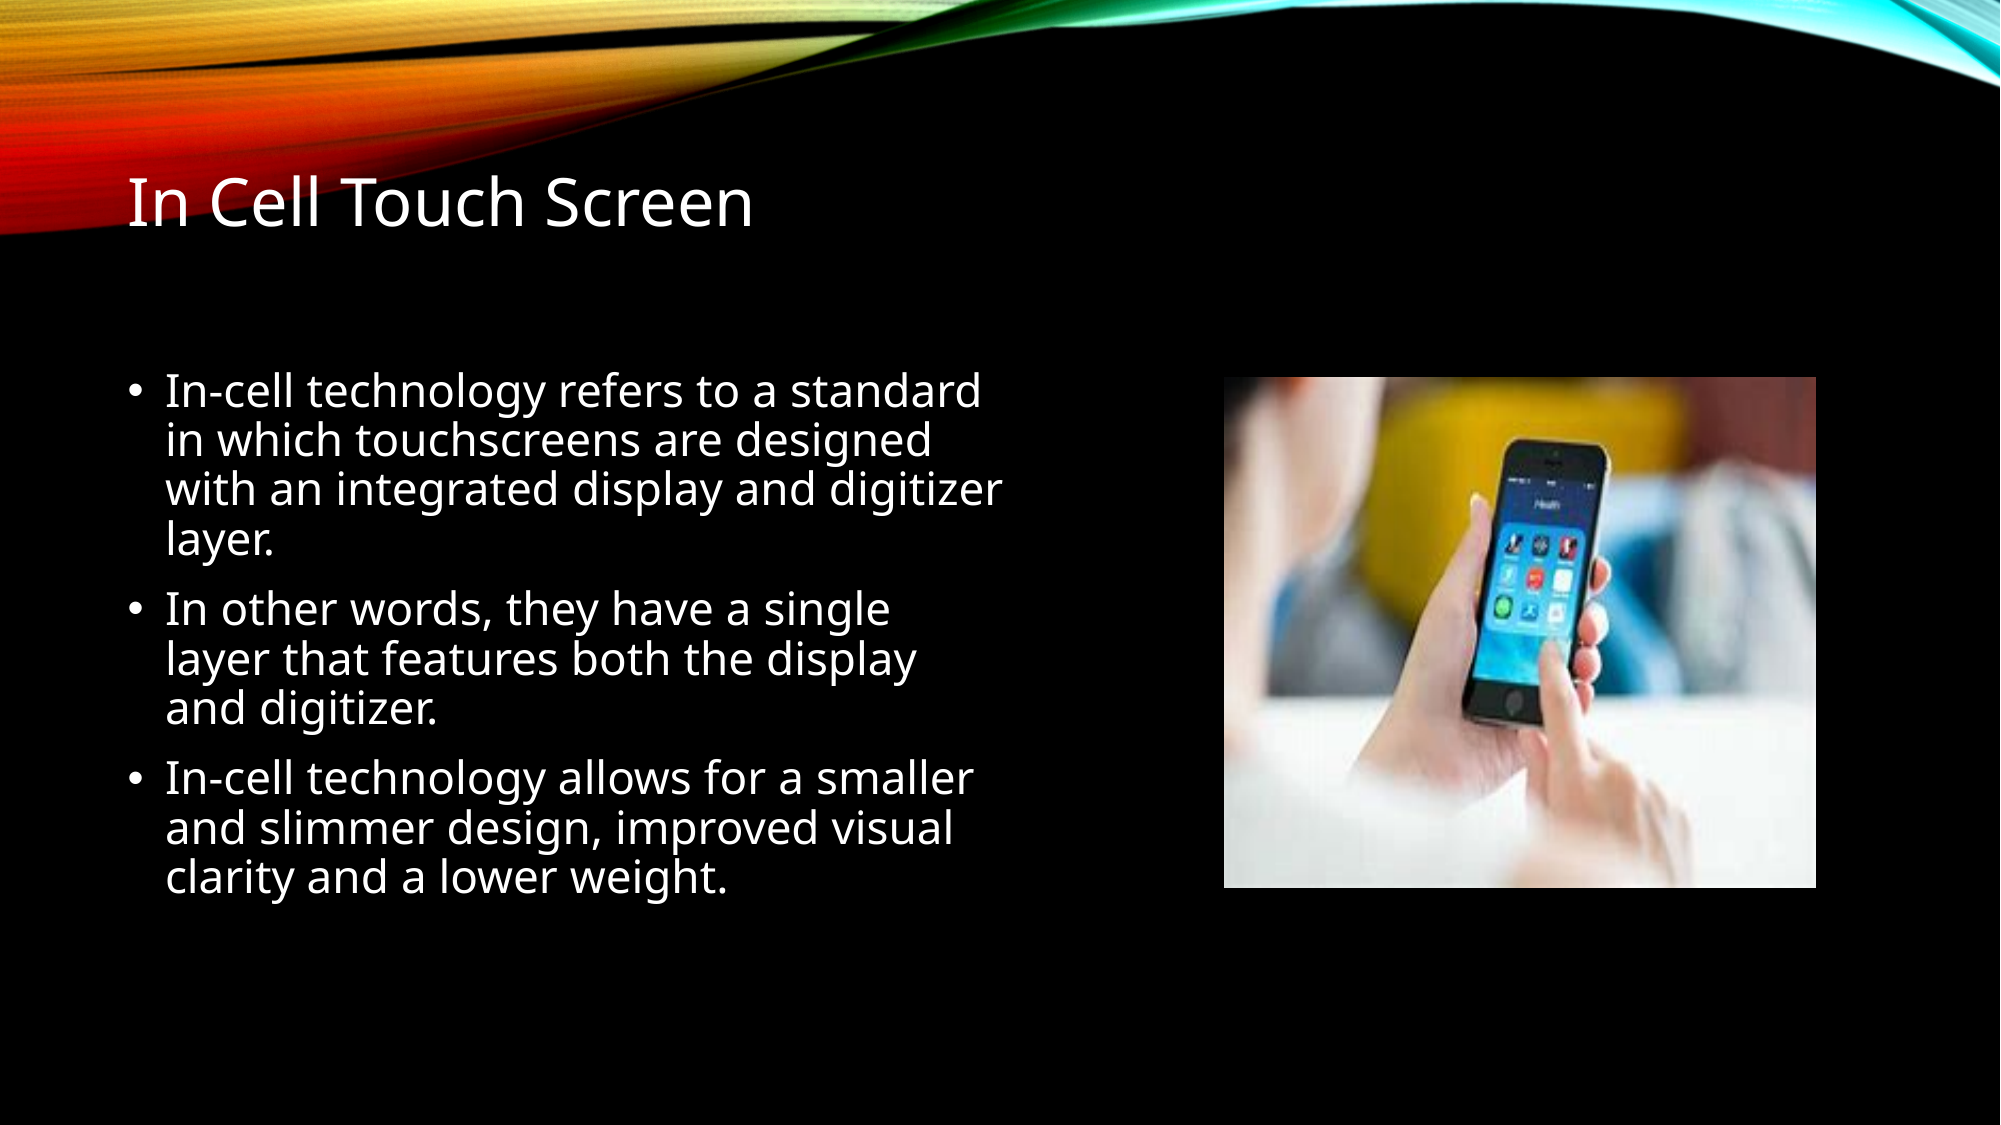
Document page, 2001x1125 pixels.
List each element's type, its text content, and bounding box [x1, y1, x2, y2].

title In Cell Touch Screen [112, 102, 1525, 315]
picture [1223, 377, 1816, 889]
picture [0, 0, 2000, 237]
list In-cell technology refers to a standard in which touchscreens are designed with an integrated display and digitizer layer. In other words, they have a single layer that features both the display and digitizer. In-cell technology allows for a smaller and slimmer design, improved visual clarity and a lower weight. [112, 360, 1024, 934]
